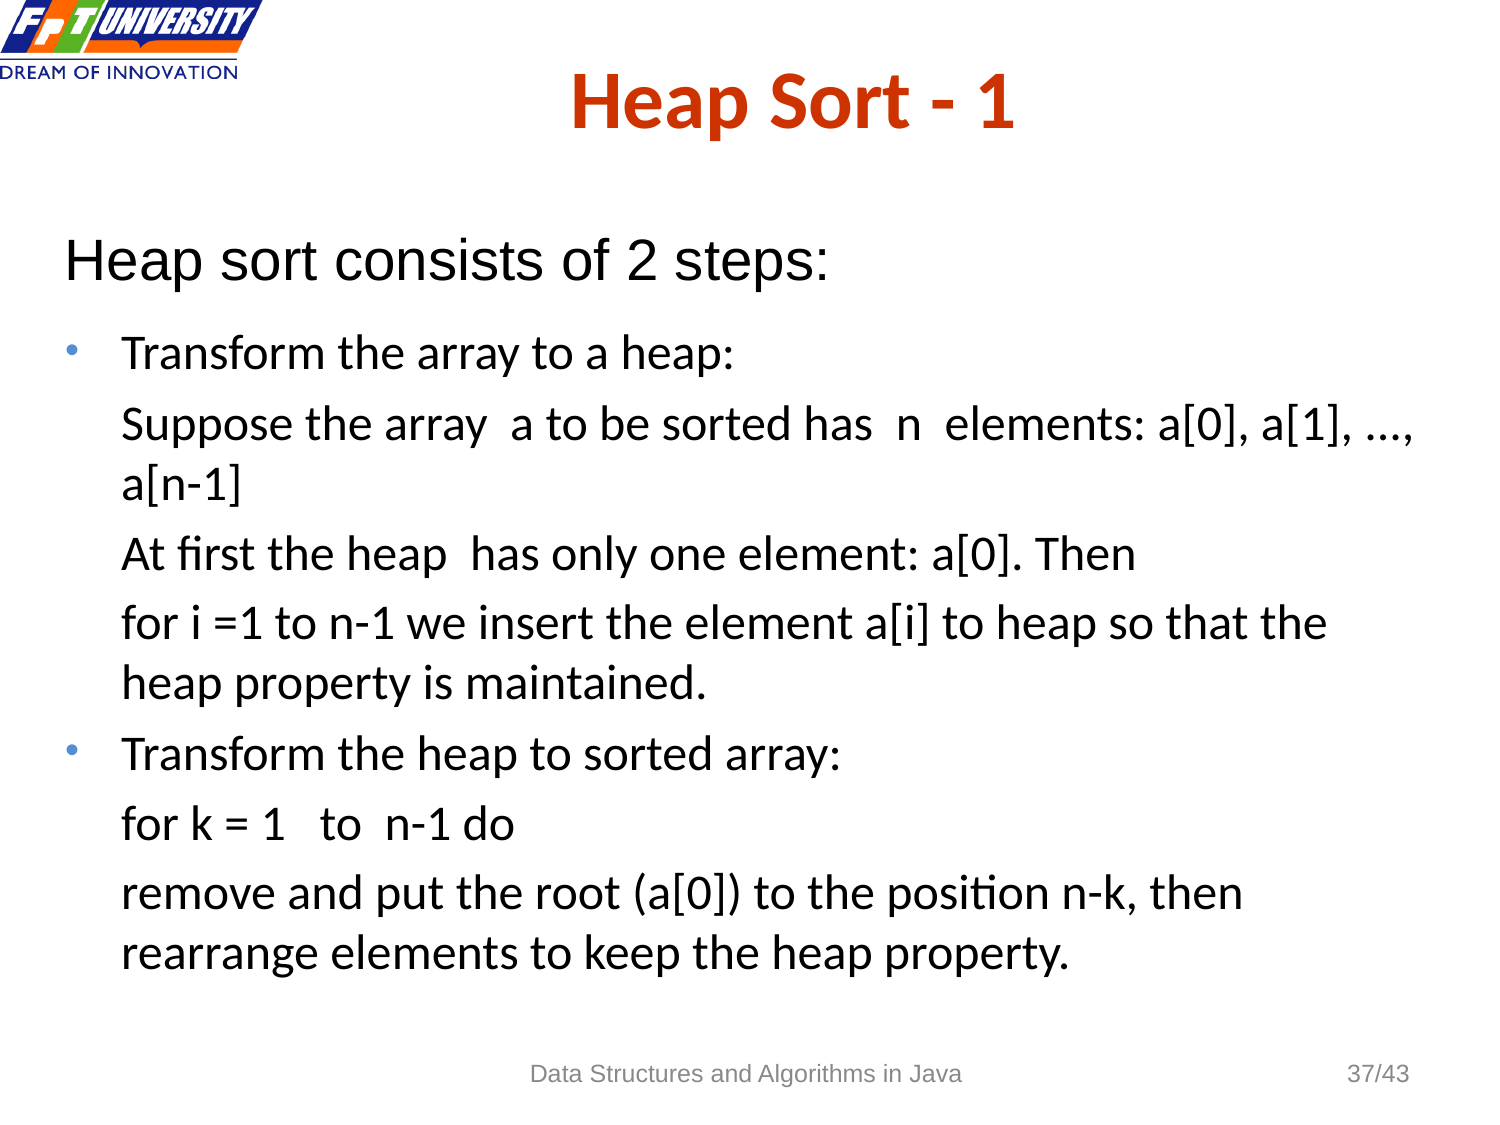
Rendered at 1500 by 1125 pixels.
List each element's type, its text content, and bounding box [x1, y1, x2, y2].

list Transform the array to a heap: Suppose the array a to be sorted has n elements: a[0], a[1], ..., a[n-1] At first the heap has only one element: a[0]. Then for i =1 to n-1 we insert the element a[i] to heap so that the heap property is maintained. Transform the heap to sorted array: for k = 1 to n-1 do remove and put the root (a[0]) to the position n-k, then rearrange elements to keep the heap property. [49, 312, 1463, 988]
slide_number /43 [1074, 1042, 1425, 1103]
footer Data Structures and Algorithms in Java [474, 1042, 1025, 1103]
picture [0, 0, 212, 79]
title Heap Sort - 1 [212, 0, 1376, 197]
text_box Heap sort consists of 2 steps: [49, 214, 1250, 300]
